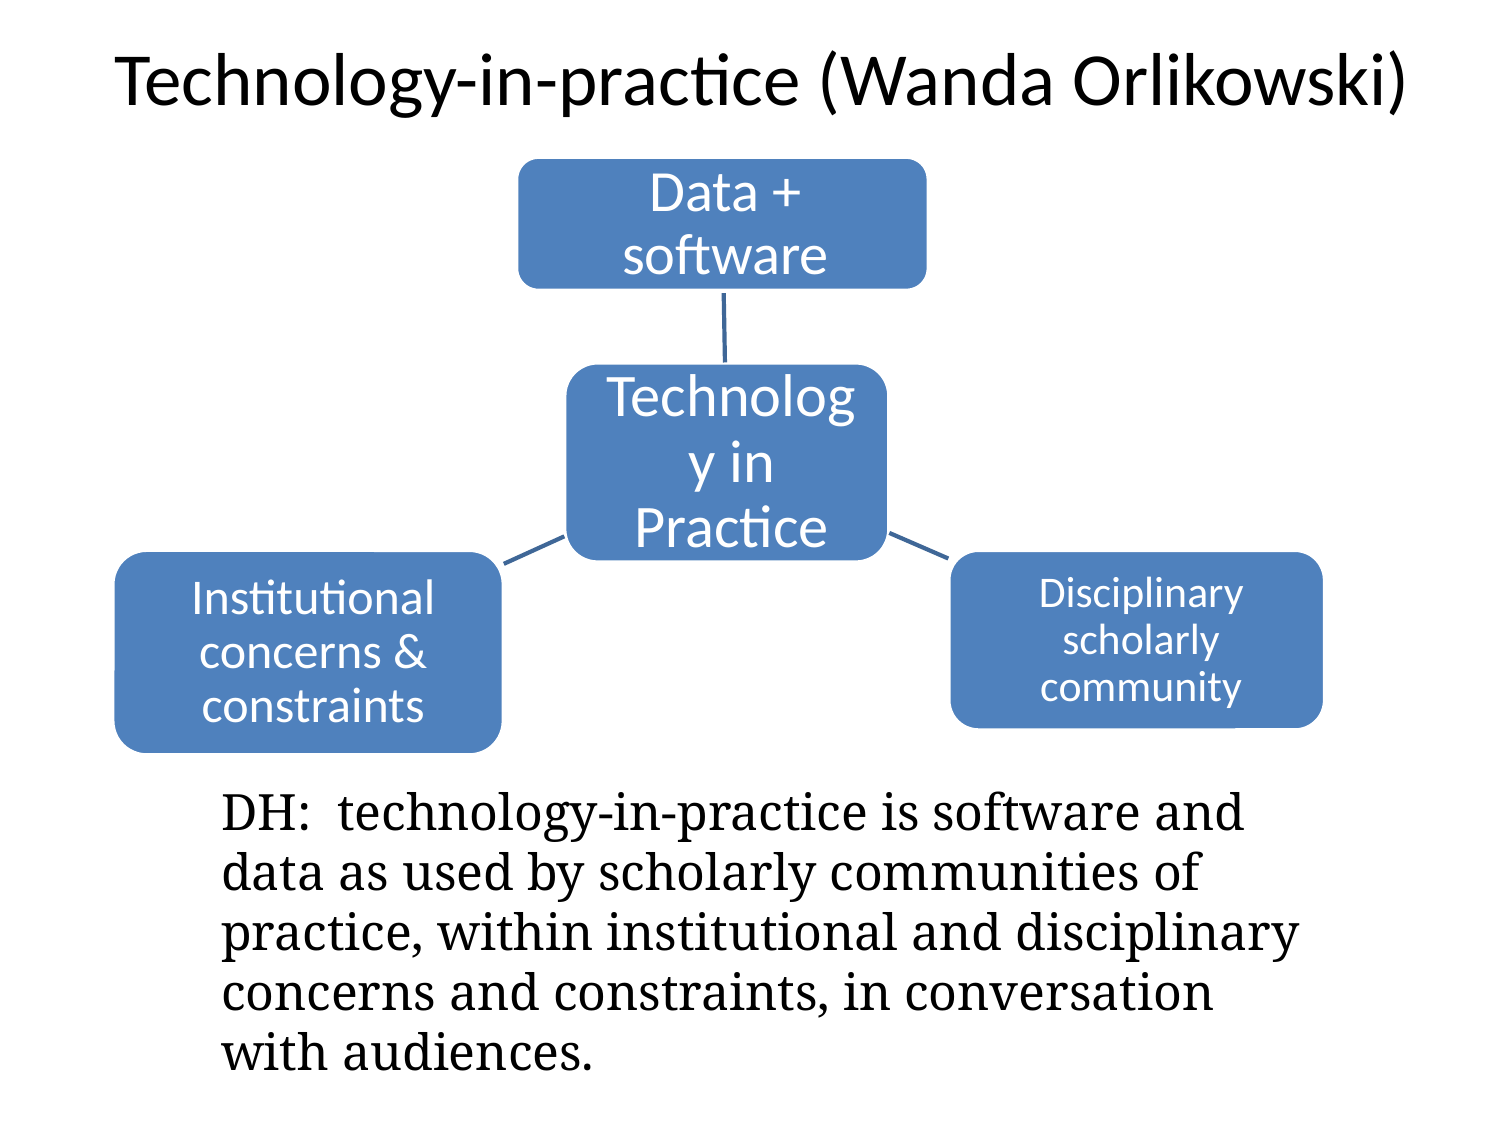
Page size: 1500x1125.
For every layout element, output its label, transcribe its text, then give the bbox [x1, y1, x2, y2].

title Technology-in-practice (Wanda Orlikowski) [75, 12, 1450, 139]
text_box DH: technology-in-practice is software and data as used by scholarly communities of practice, within institutional and disciplinary concerns and constraints, in conversation with audiences. [206, 814, 1319, 1088]
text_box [112, 138, 1326, 806]
